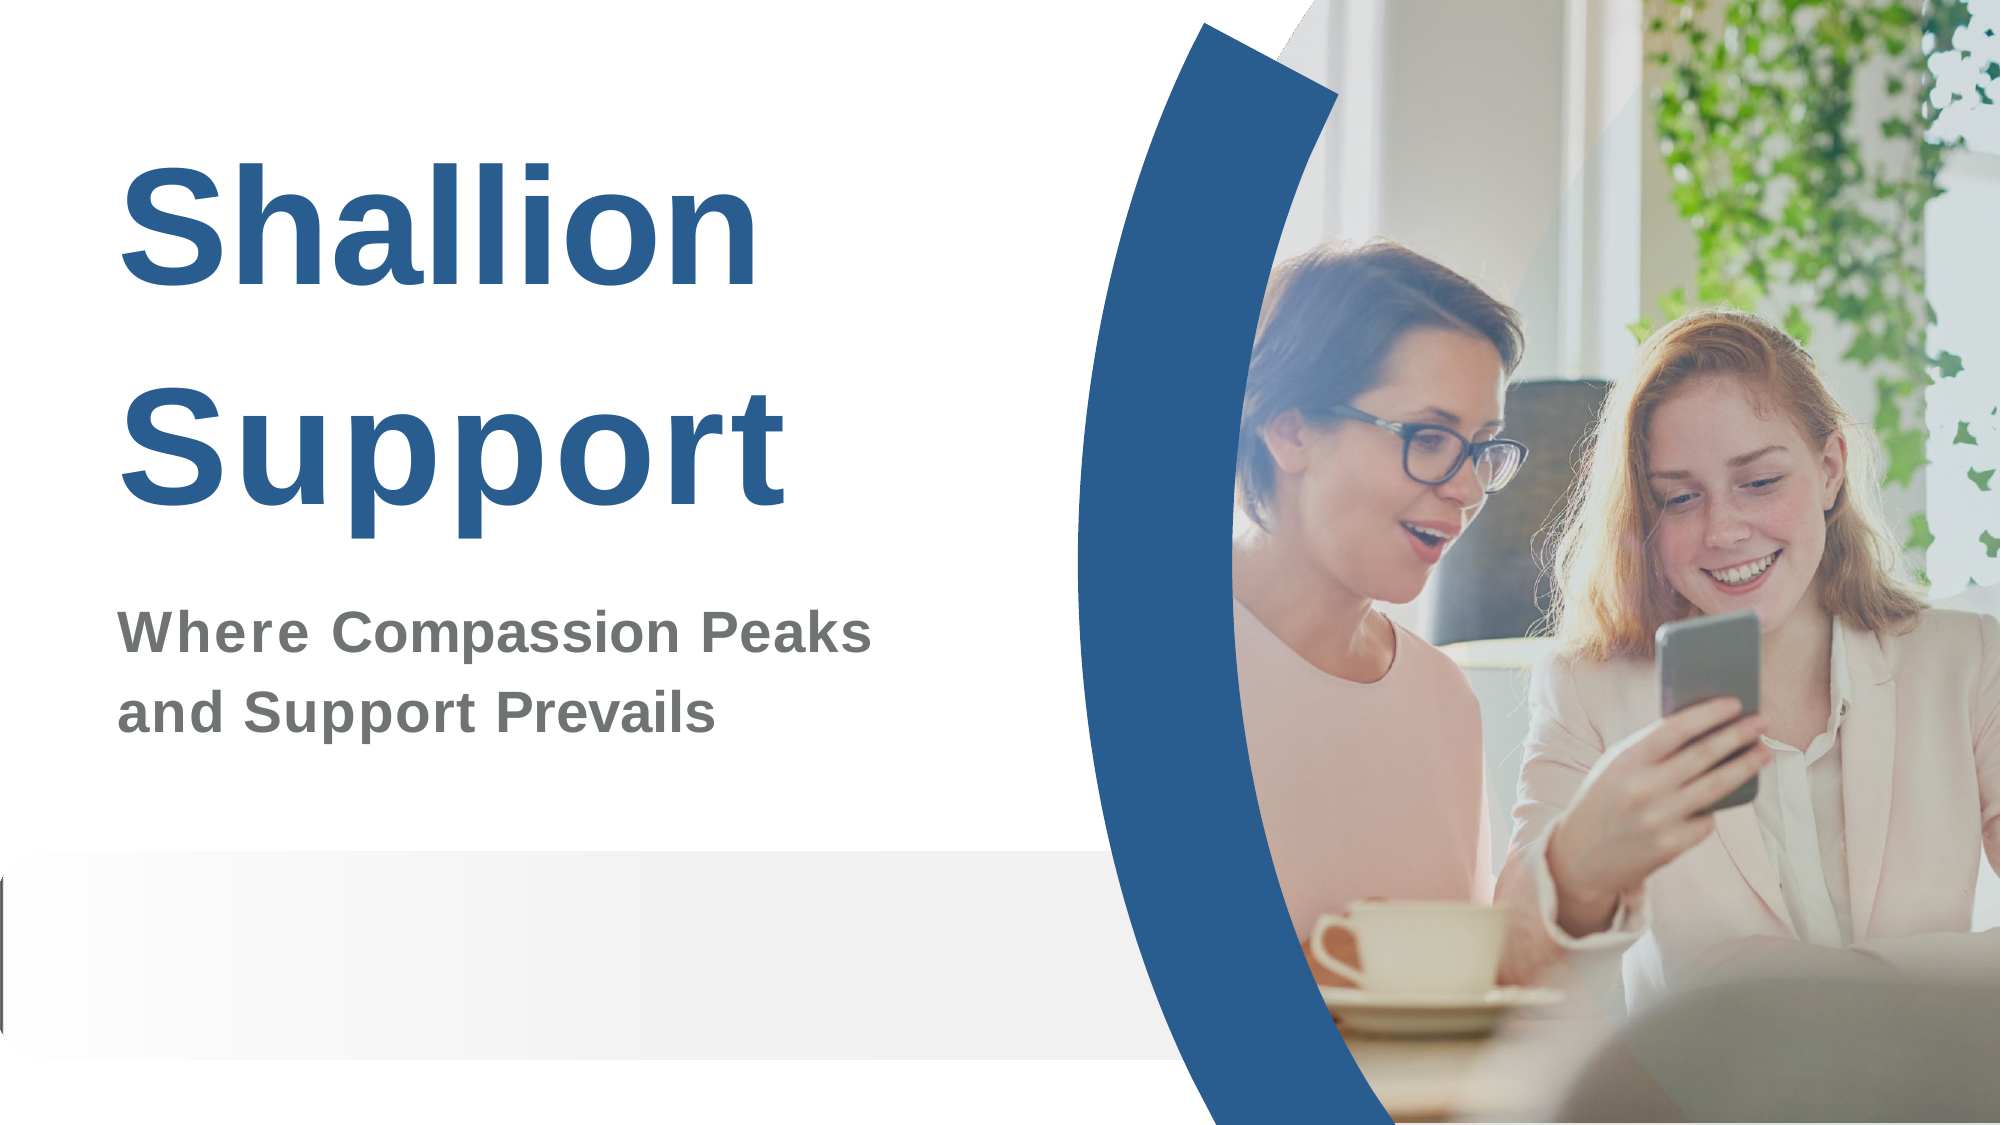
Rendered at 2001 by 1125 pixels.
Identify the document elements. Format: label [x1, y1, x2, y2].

text_box [0, 0, 2000, 1125]
